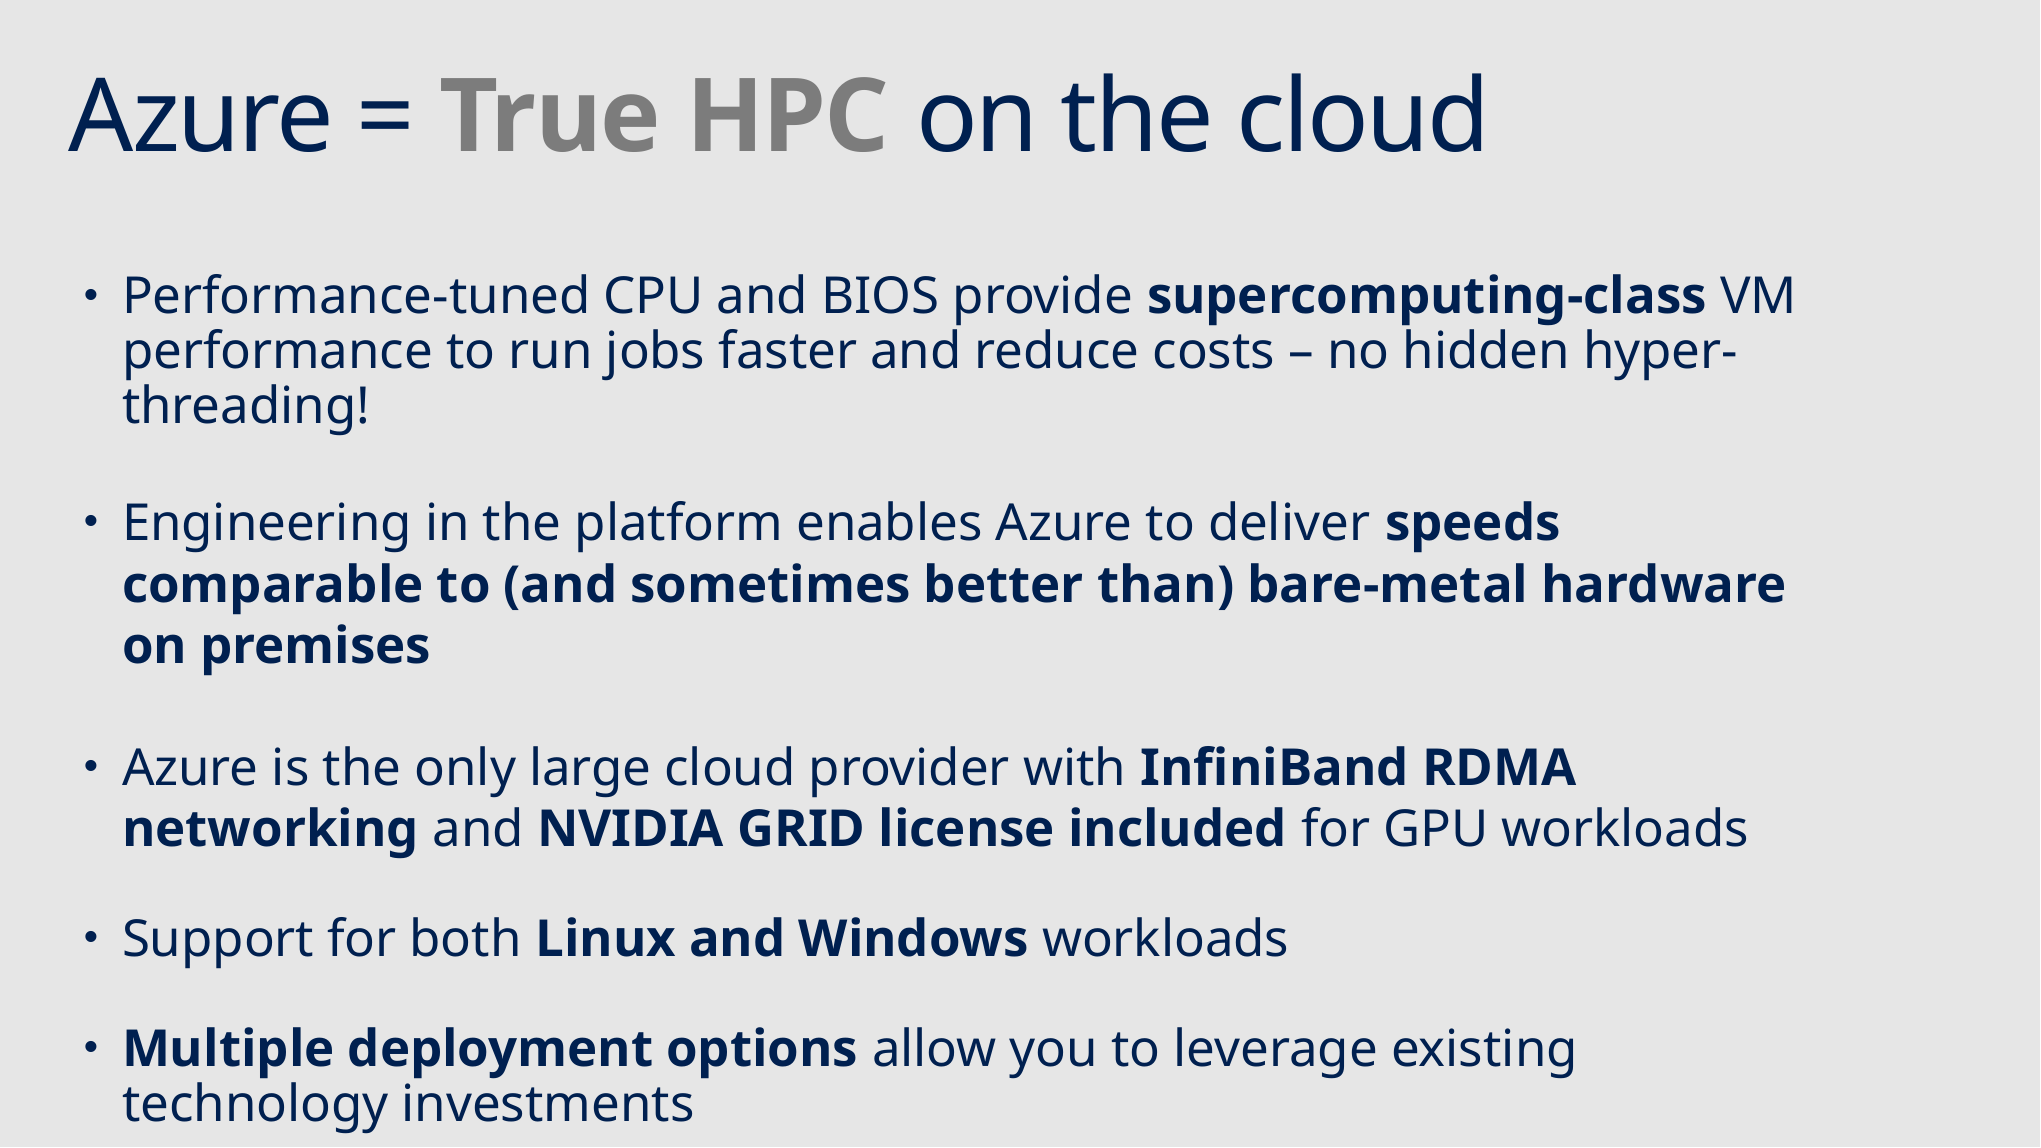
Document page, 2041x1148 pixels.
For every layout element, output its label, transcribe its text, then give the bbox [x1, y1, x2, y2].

text_box Performance-tuned CPU and BIOS provide supercomputing-class VM performance to run jobs faster and reduce costs – no hidden hyper-threading! Engineering in the platform enables Azure to deliver speeds comparable to (and sometimes better than) bare-metal hardware on premises Azure is the only large cloud provider with InfiniBand RDMA networking and NVIDIA GRID license included for GPU workloads Support for both Linux and Windows workloads Multiple deployment options allow you to leverage existing technology investments [45, 208, 1803, 1081]
title Azure = True HPC on the cloud [45, 48, 1996, 199]
